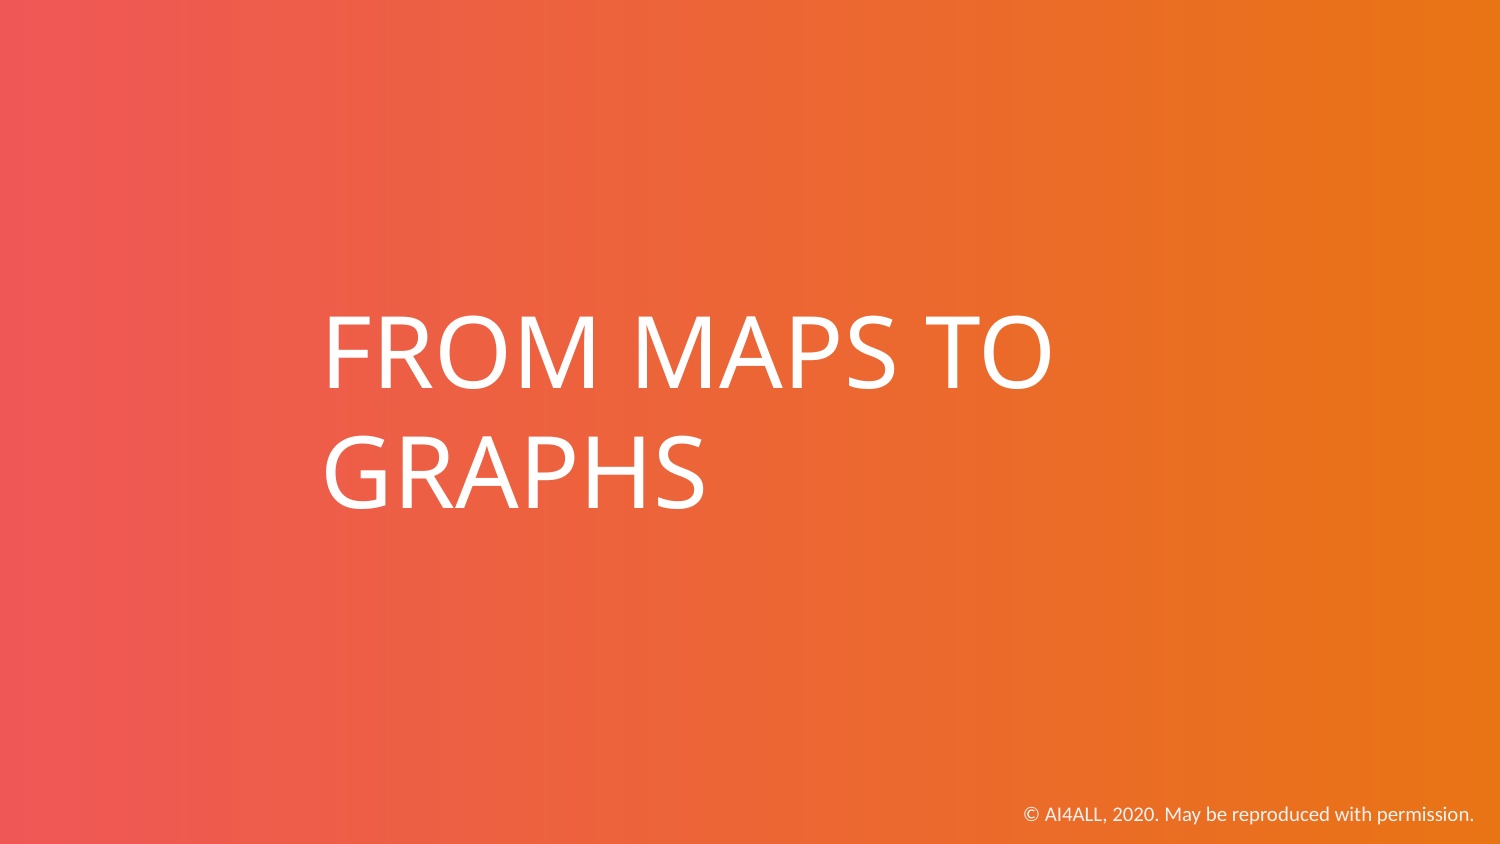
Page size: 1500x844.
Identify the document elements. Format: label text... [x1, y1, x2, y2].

title FROM MAPS TO GRAPHS [320, 288, 1180, 555]
